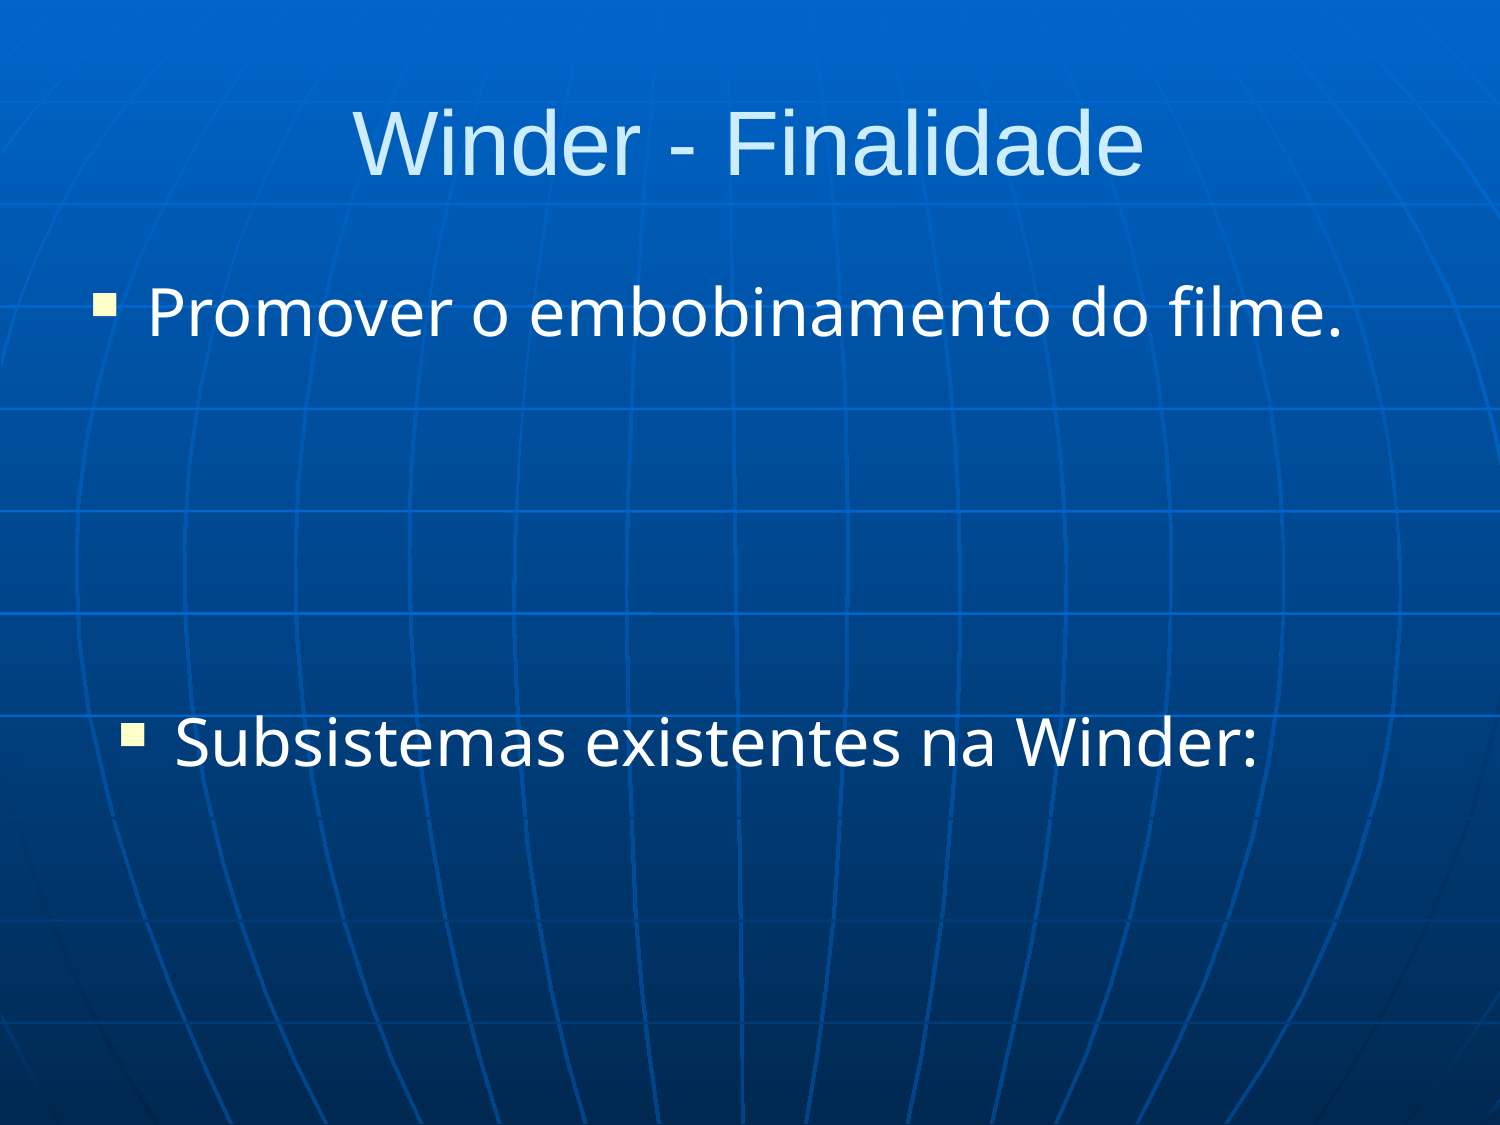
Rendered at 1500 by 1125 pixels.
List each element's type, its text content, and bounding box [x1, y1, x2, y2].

text_box Promover o embobinamento do filme. [74, 262, 1425, 468]
text_box Subsistemas existentes na Winder: [103, 692, 1453, 898]
title Winder - Finalidade [75, 45, 1425, 233]
